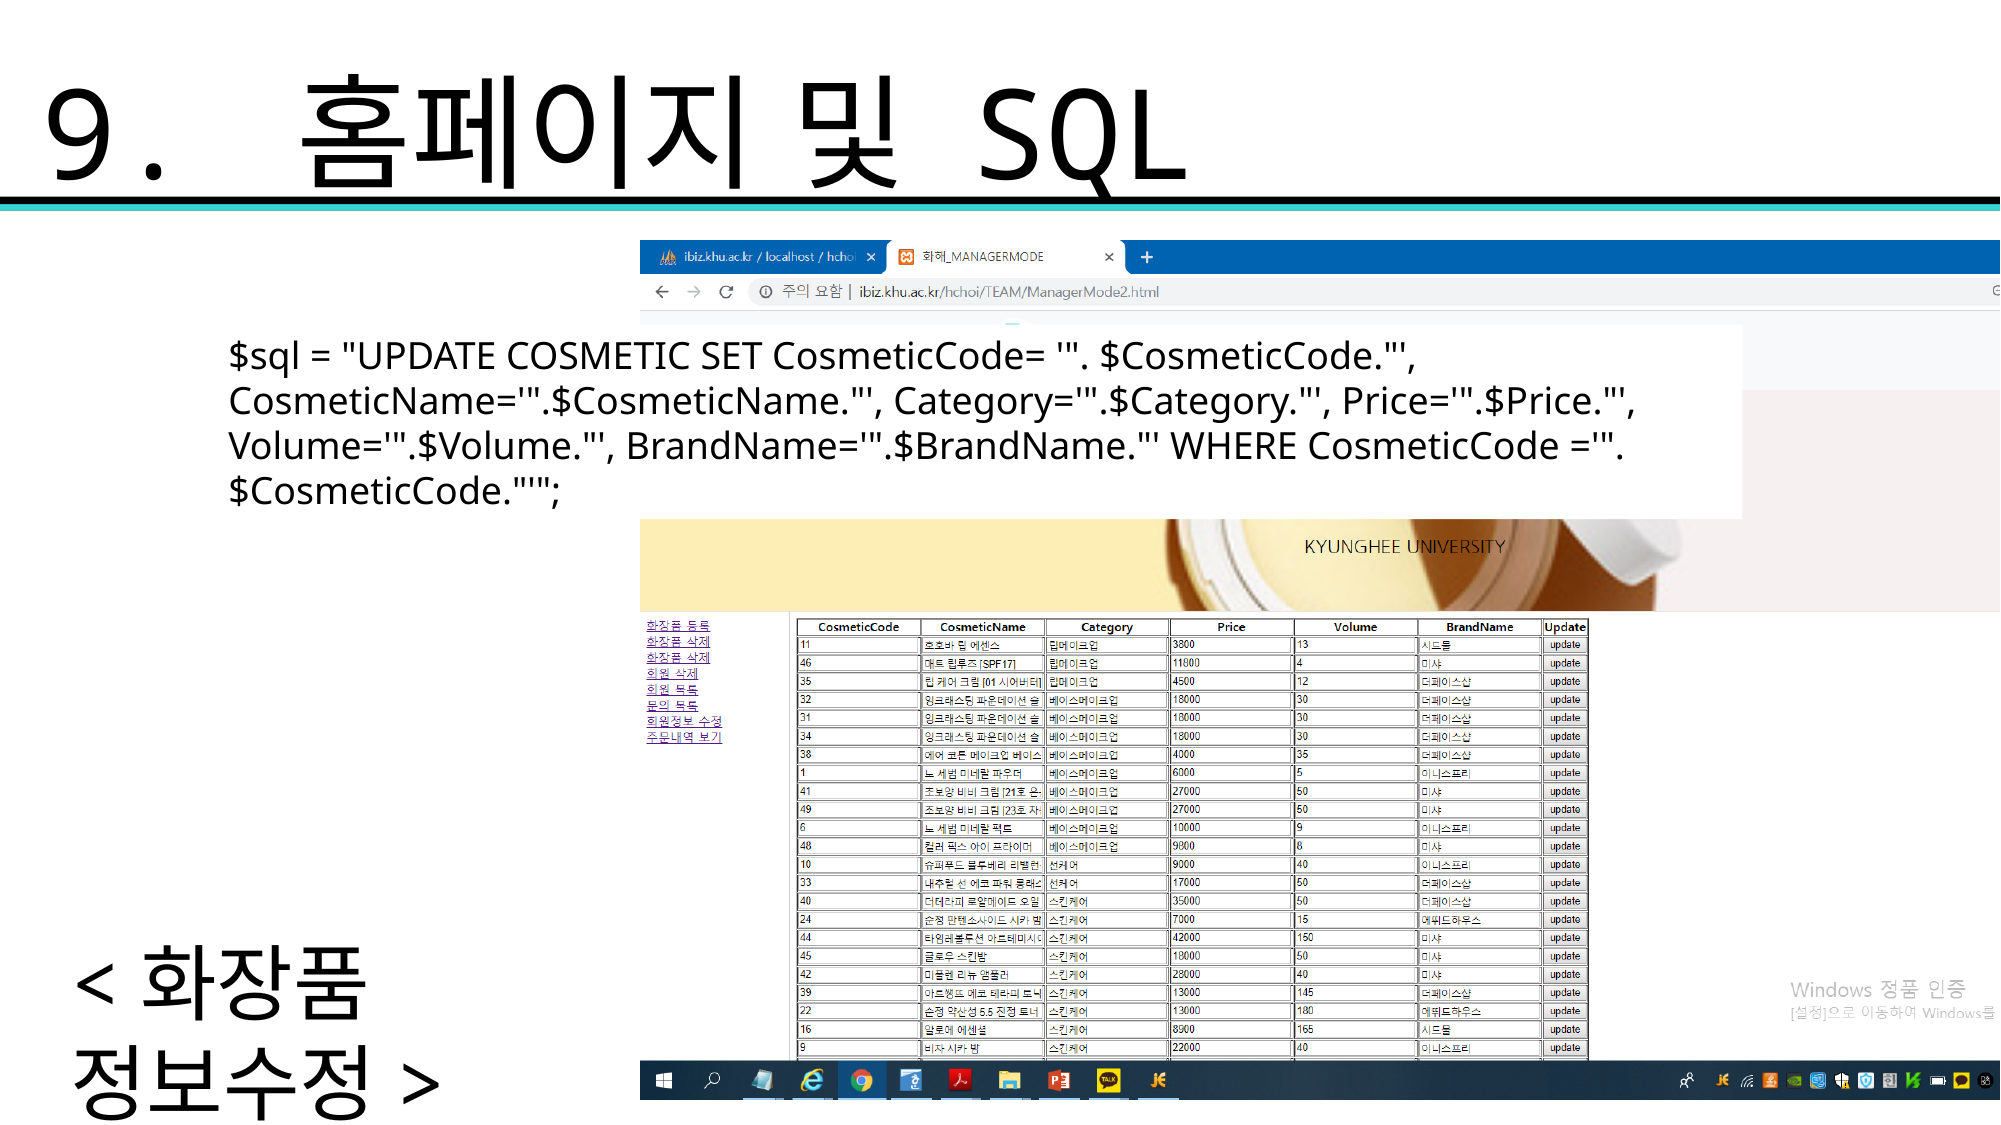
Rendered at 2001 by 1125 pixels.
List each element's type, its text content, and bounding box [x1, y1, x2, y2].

text_box <화장품 정보수정> [55, 923, 660, 1125]
text_box $sql = "UPDATE COSMETIC SET CosmeticCode= '". $CosmeticCode."', CosmeticName='".$CosmeticName."', Category='".$Category."', Price='".$Price."', Volume='".$Volume."', BrandName='".$BrandName."' WHERE CosmeticCode ='".$CosmeticCode."'"; [213, 324, 640, 520]
picture [640, 240, 2000, 1100]
text_box 9. 홈페이지 및 SQL [26, 47, 1685, 199]
picture [0, 199, 2000, 228]
